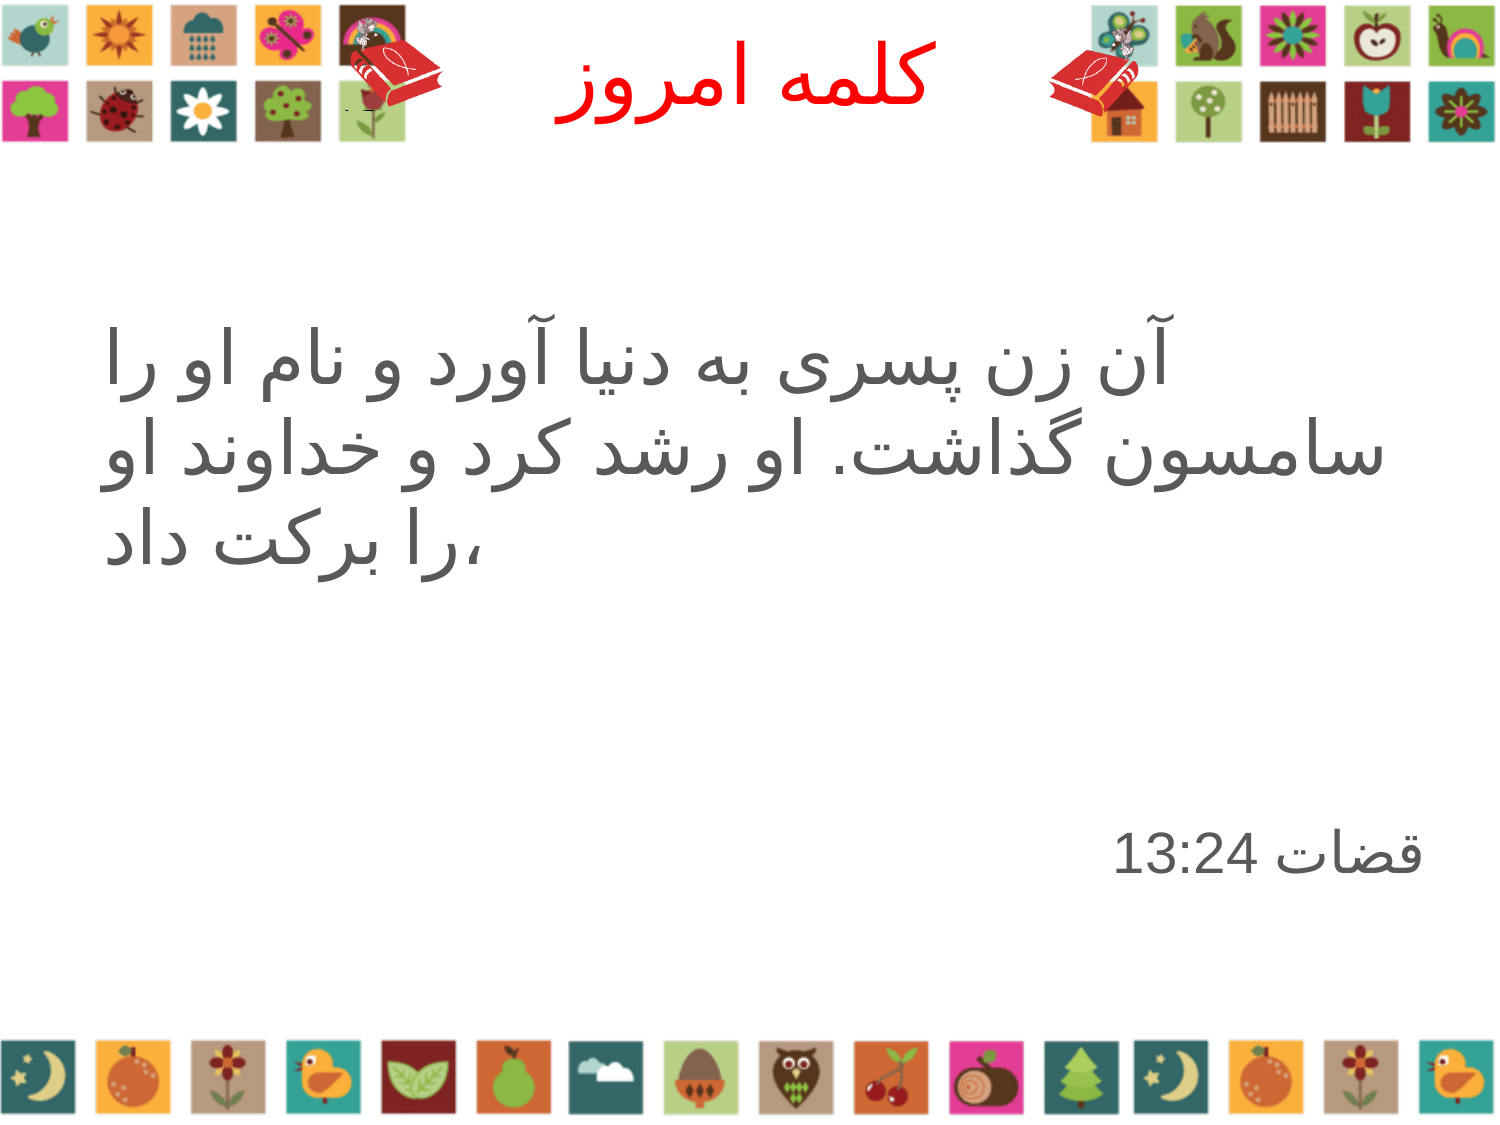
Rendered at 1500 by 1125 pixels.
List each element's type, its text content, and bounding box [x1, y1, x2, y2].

text_box آن زن پسری به دنیا آورد و نام او را سامسون گذاشت. او رشد کرد و خداوند او را برکت داد، [88, 302, 1436, 588]
text_box قضات 13:24 [808, 807, 1441, 893]
picture [1016, 3, 1500, 150]
text_box کلمه امروز [425, 13, 1077, 129]
picture [0, 3, 475, 150]
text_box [0, 1028, 1500, 1118]
